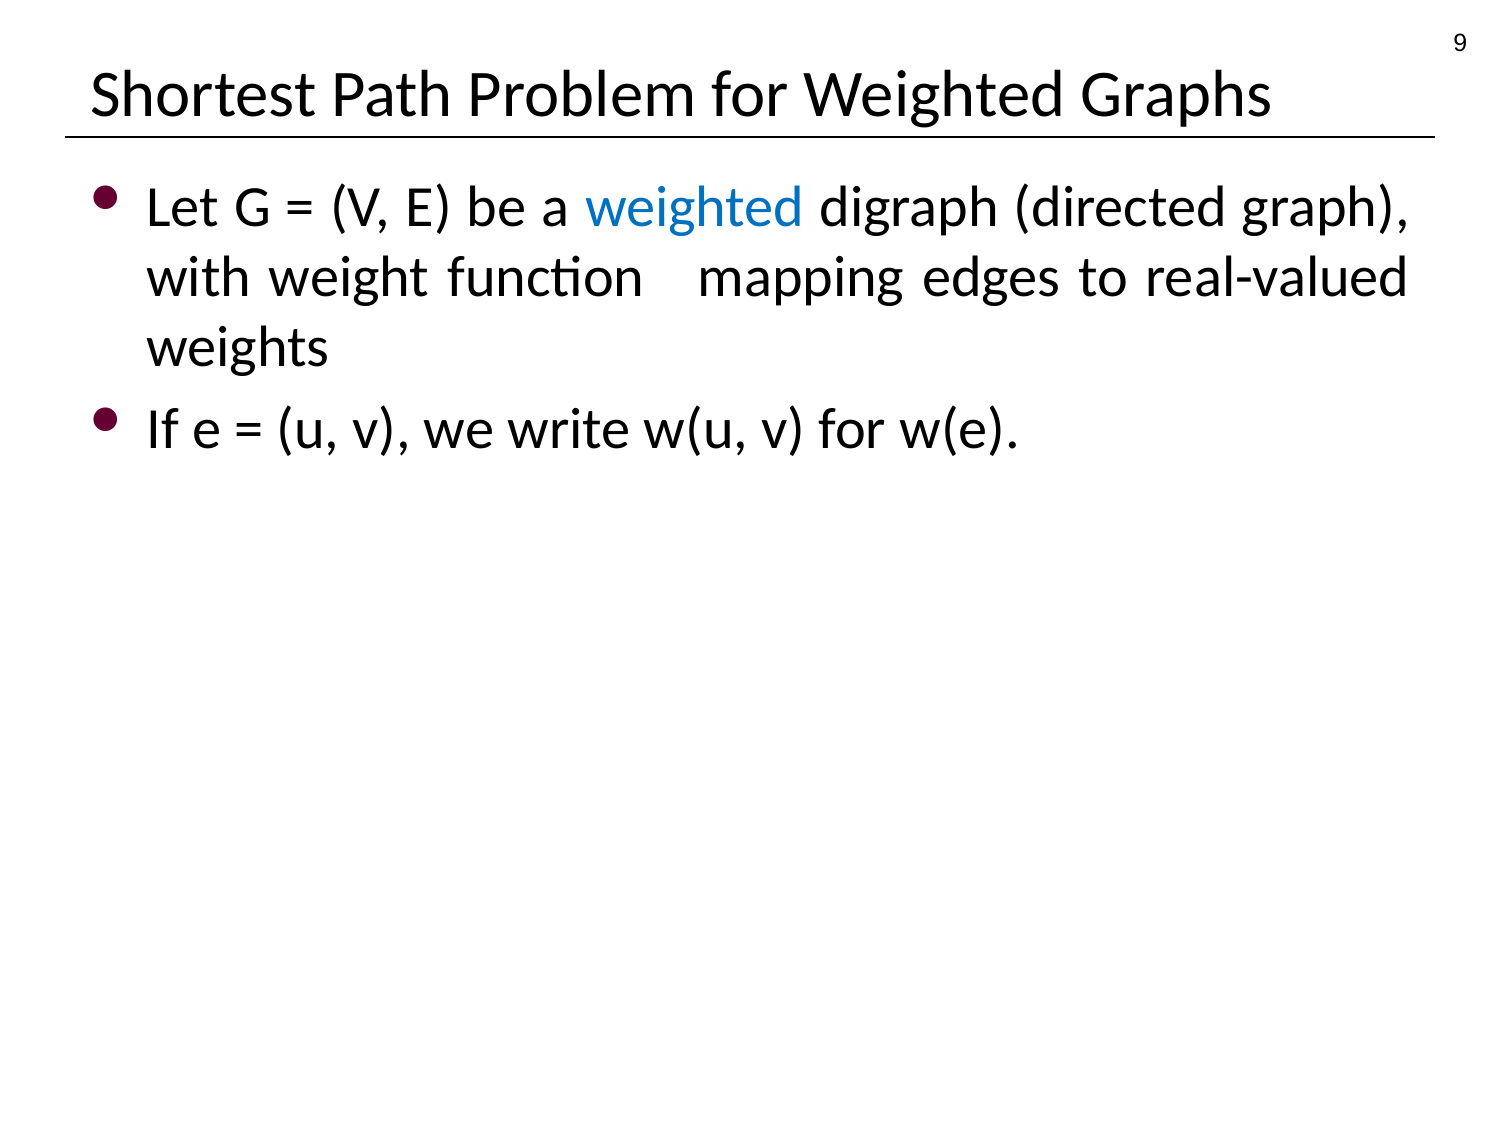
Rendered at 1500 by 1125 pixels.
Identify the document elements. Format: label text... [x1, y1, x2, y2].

slide_number 9 [1131, 18, 1483, 62]
title Shortest Path Problem for Weighted Graphs [75, 20, 1425, 138]
